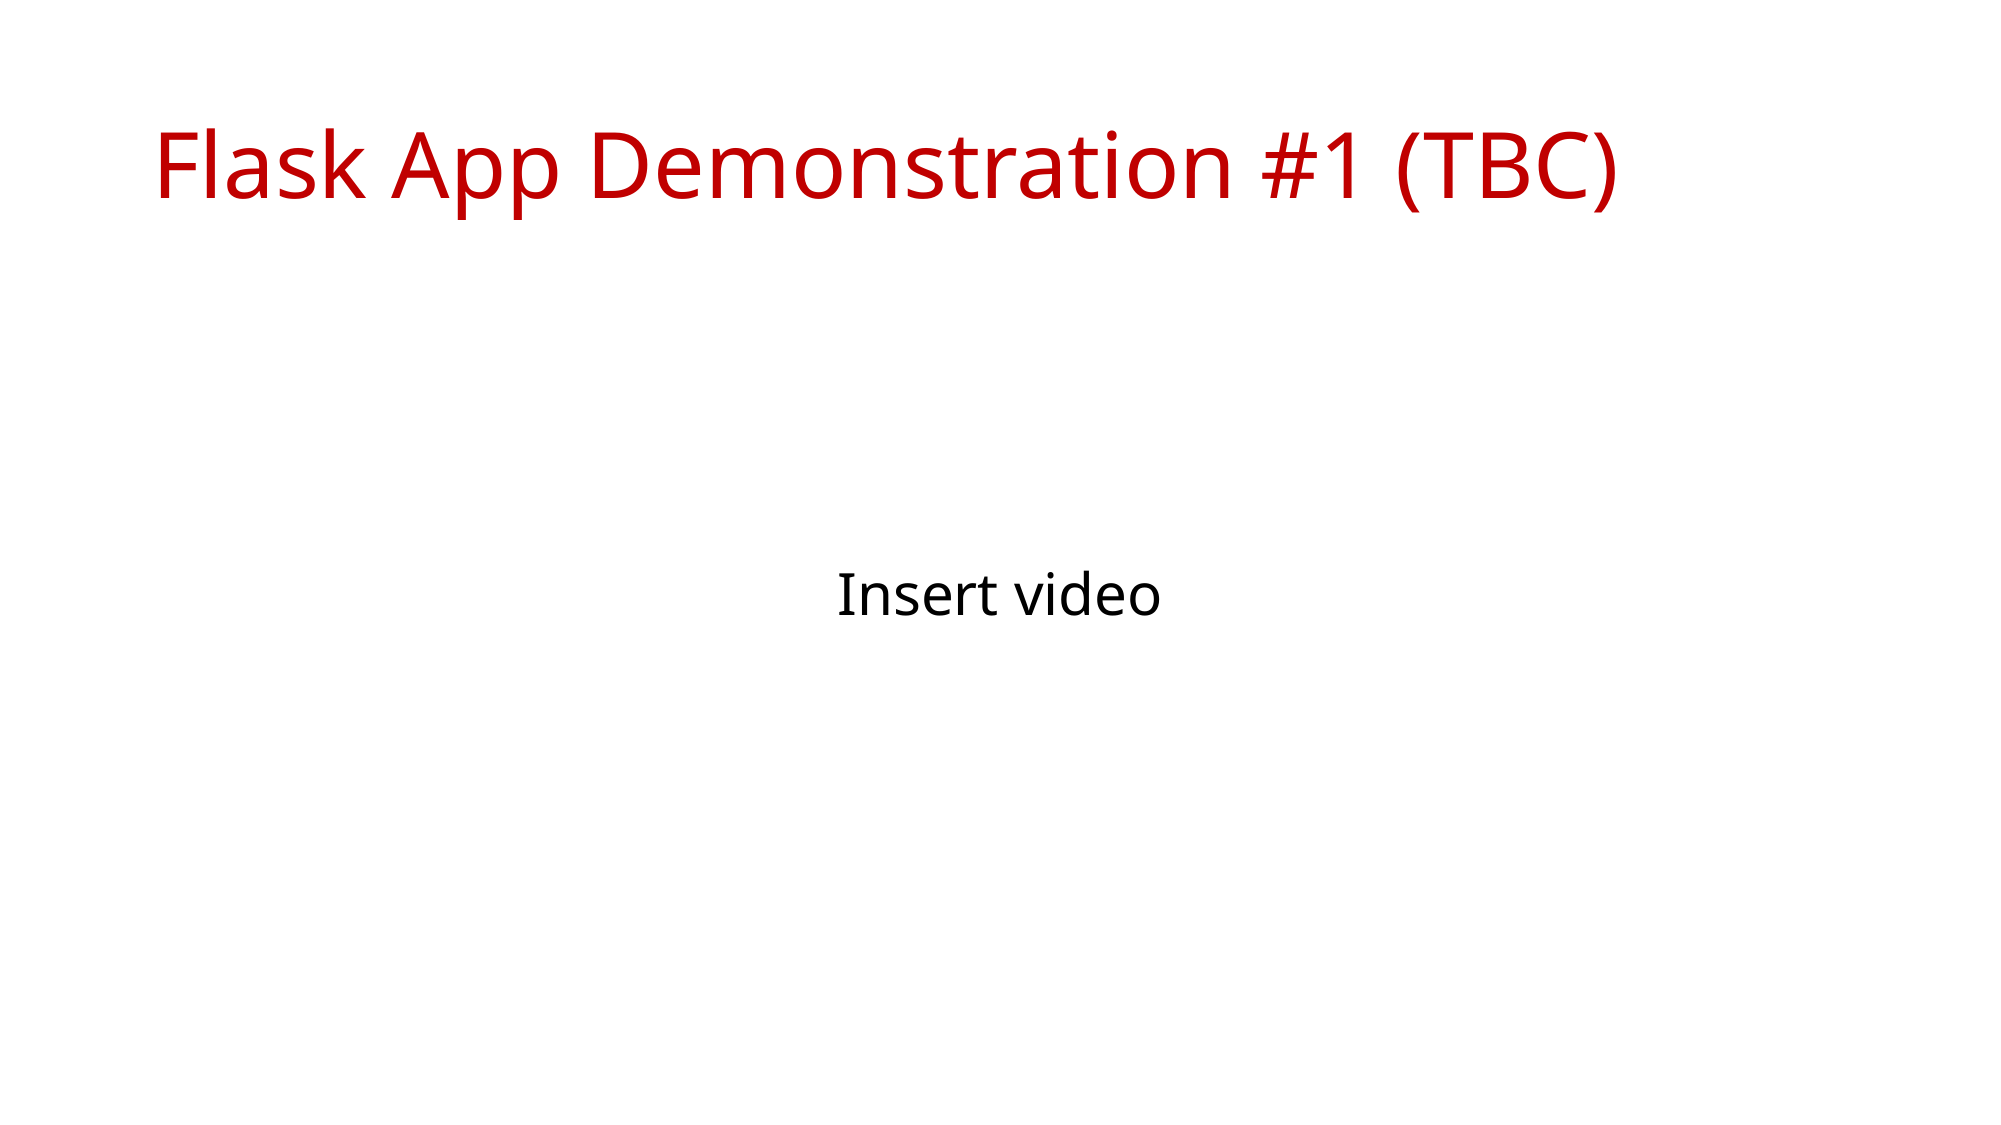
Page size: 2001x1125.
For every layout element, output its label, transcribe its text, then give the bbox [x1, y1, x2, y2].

title Flask App Demonstration #1 (TBC) [137, 59, 1863, 278]
list Insert video [137, 299, 1863, 1014]
